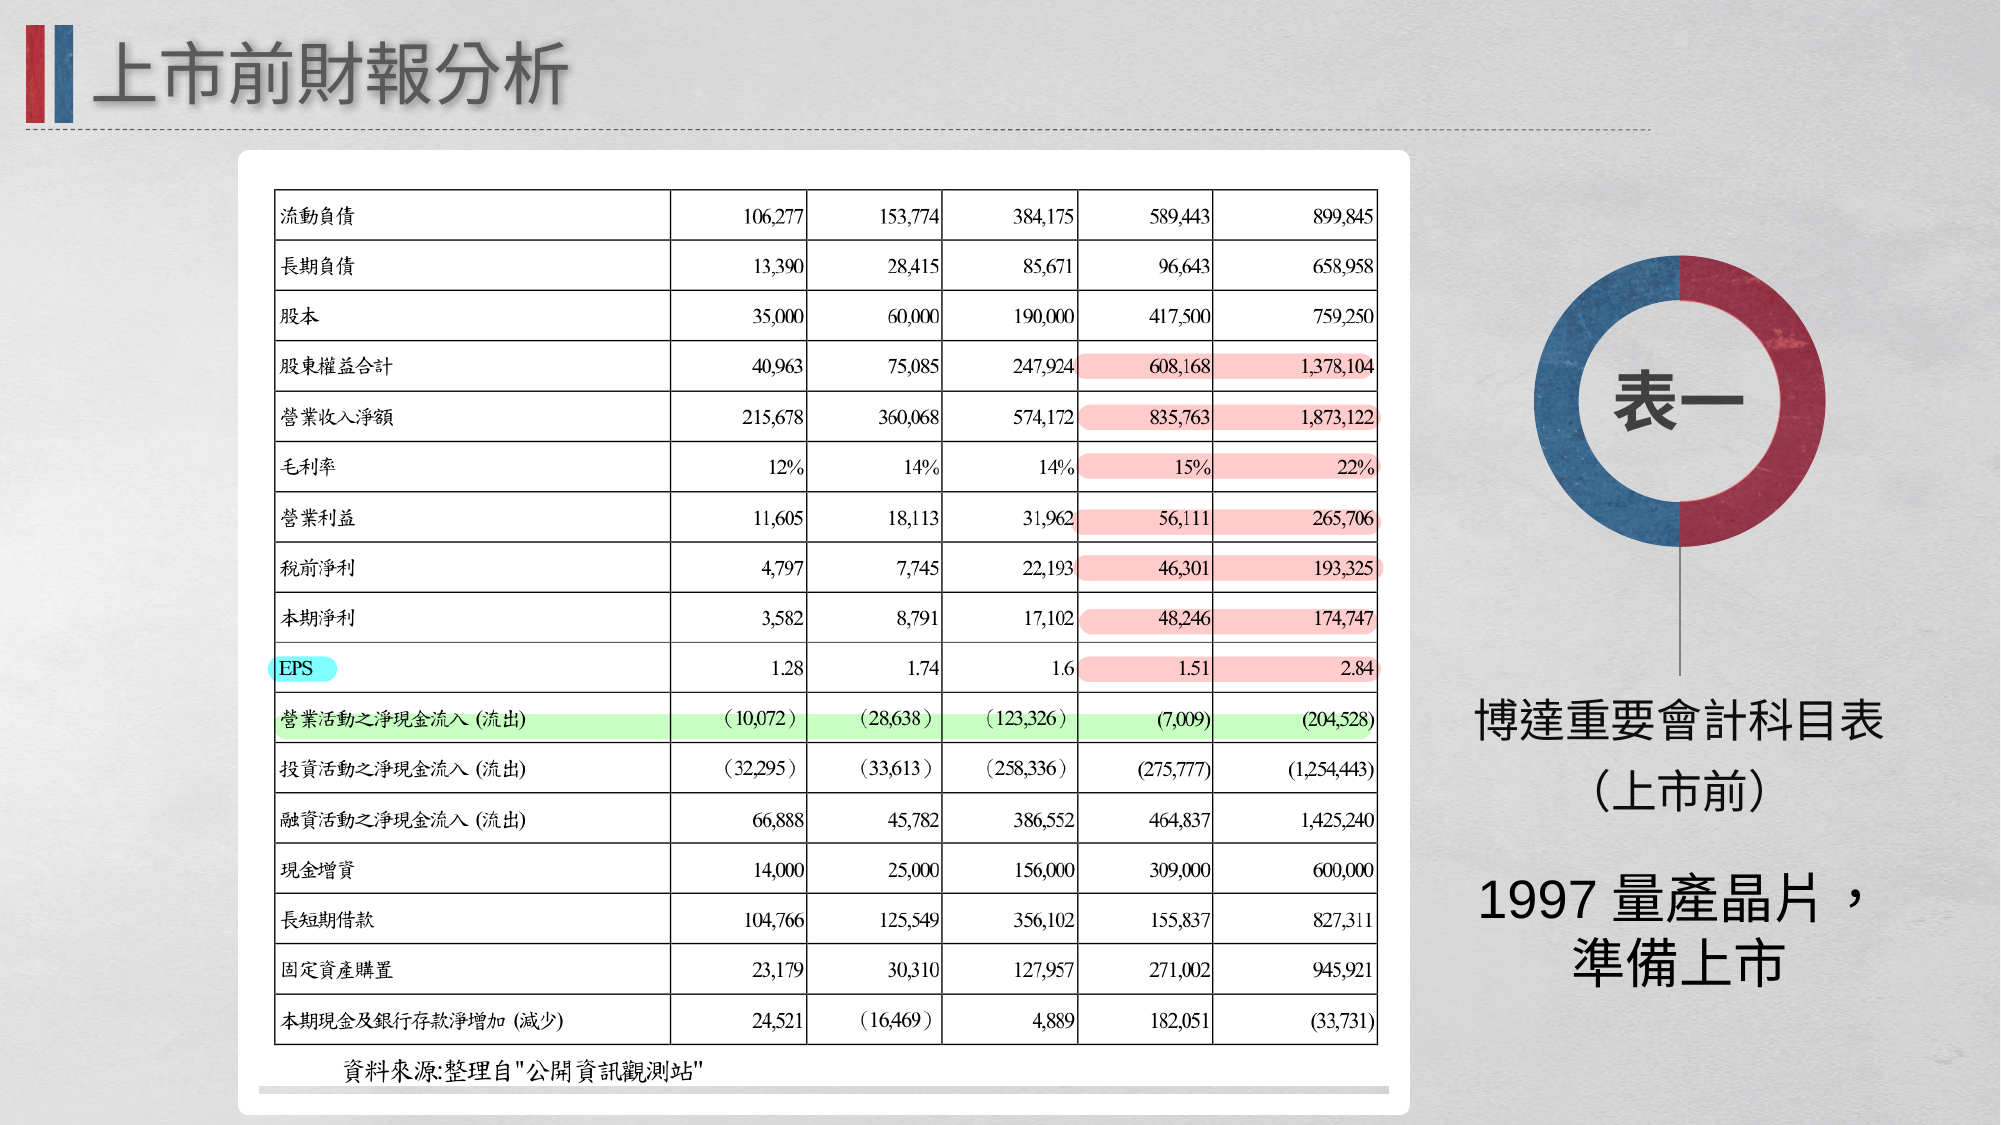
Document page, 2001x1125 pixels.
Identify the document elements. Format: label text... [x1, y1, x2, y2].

picture [0, 0, 2001, 1125]
text_box 上市前財報分析 [75, 23, 2000, 121]
text_box [25, 25, 46, 124]
text_box 1997量產晶片， 準備上市 [1410, 864, 2000, 995]
text_box 表一 [1528, 352, 1533, 448]
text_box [1533, 255, 1826, 547]
text_box 博達重要會計科目表 （上市前） [1410, 667, 1960, 826]
text_box 表一 [1826, 352, 1831, 448]
text_box [54, 25, 74, 124]
